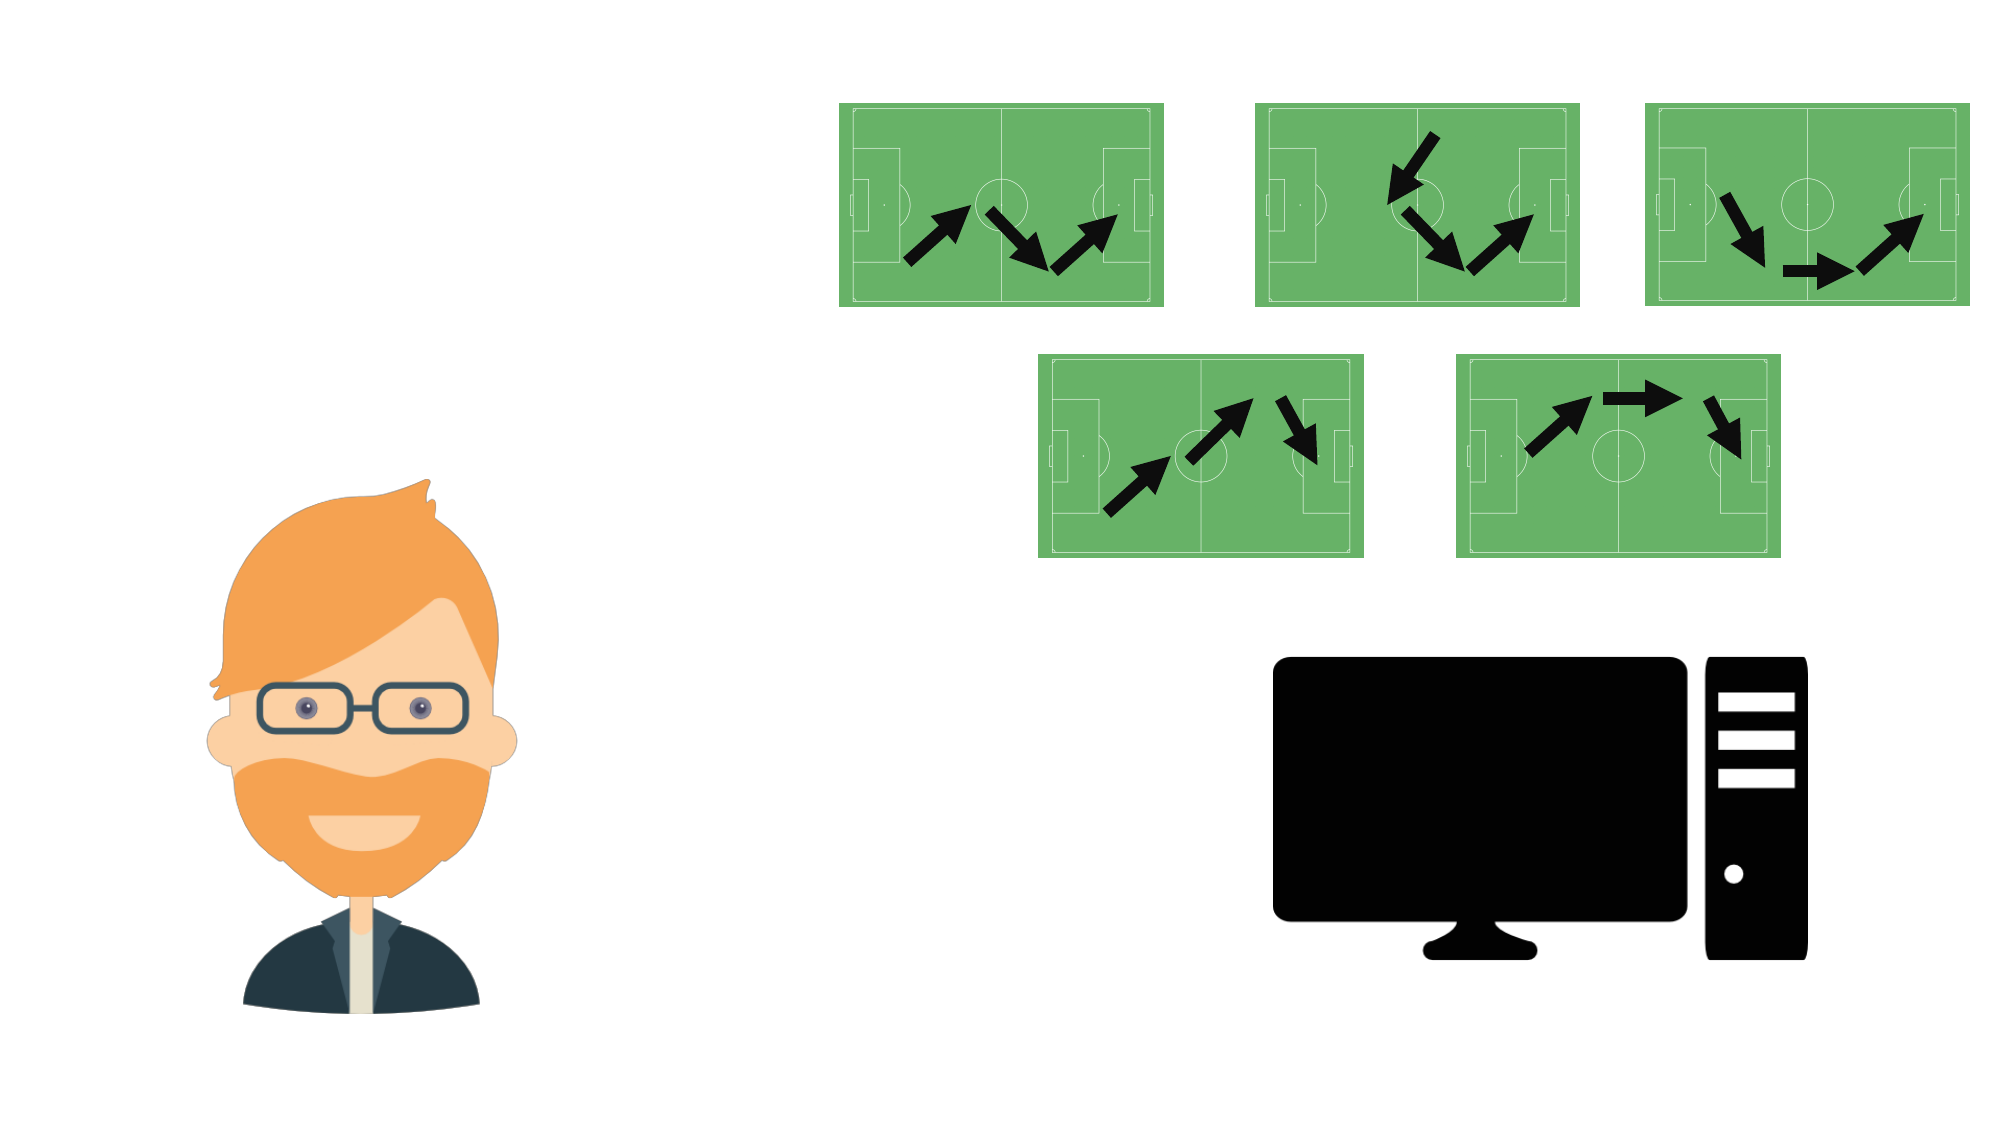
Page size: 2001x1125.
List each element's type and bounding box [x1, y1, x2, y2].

text_box [1106, 455, 1171, 514]
text_box [1053, 214, 1118, 272]
picture [95, 479, 629, 1014]
text_box [1280, 398, 1318, 466]
text_box [989, 210, 1049, 272]
text_box [1387, 134, 1436, 205]
text_box [1859, 213, 1924, 272]
text_box [1188, 398, 1254, 462]
text_box [1469, 214, 1534, 272]
text_box [1708, 398, 1742, 460]
text_box [907, 204, 972, 263]
picture [1645, 103, 1970, 307]
text_box [1405, 210, 1465, 272]
picture [839, 103, 1164, 307]
text_box [1724, 194, 1766, 268]
text_box [1528, 395, 1593, 454]
picture [1038, 354, 1808, 1076]
picture [1255, 103, 1580, 307]
